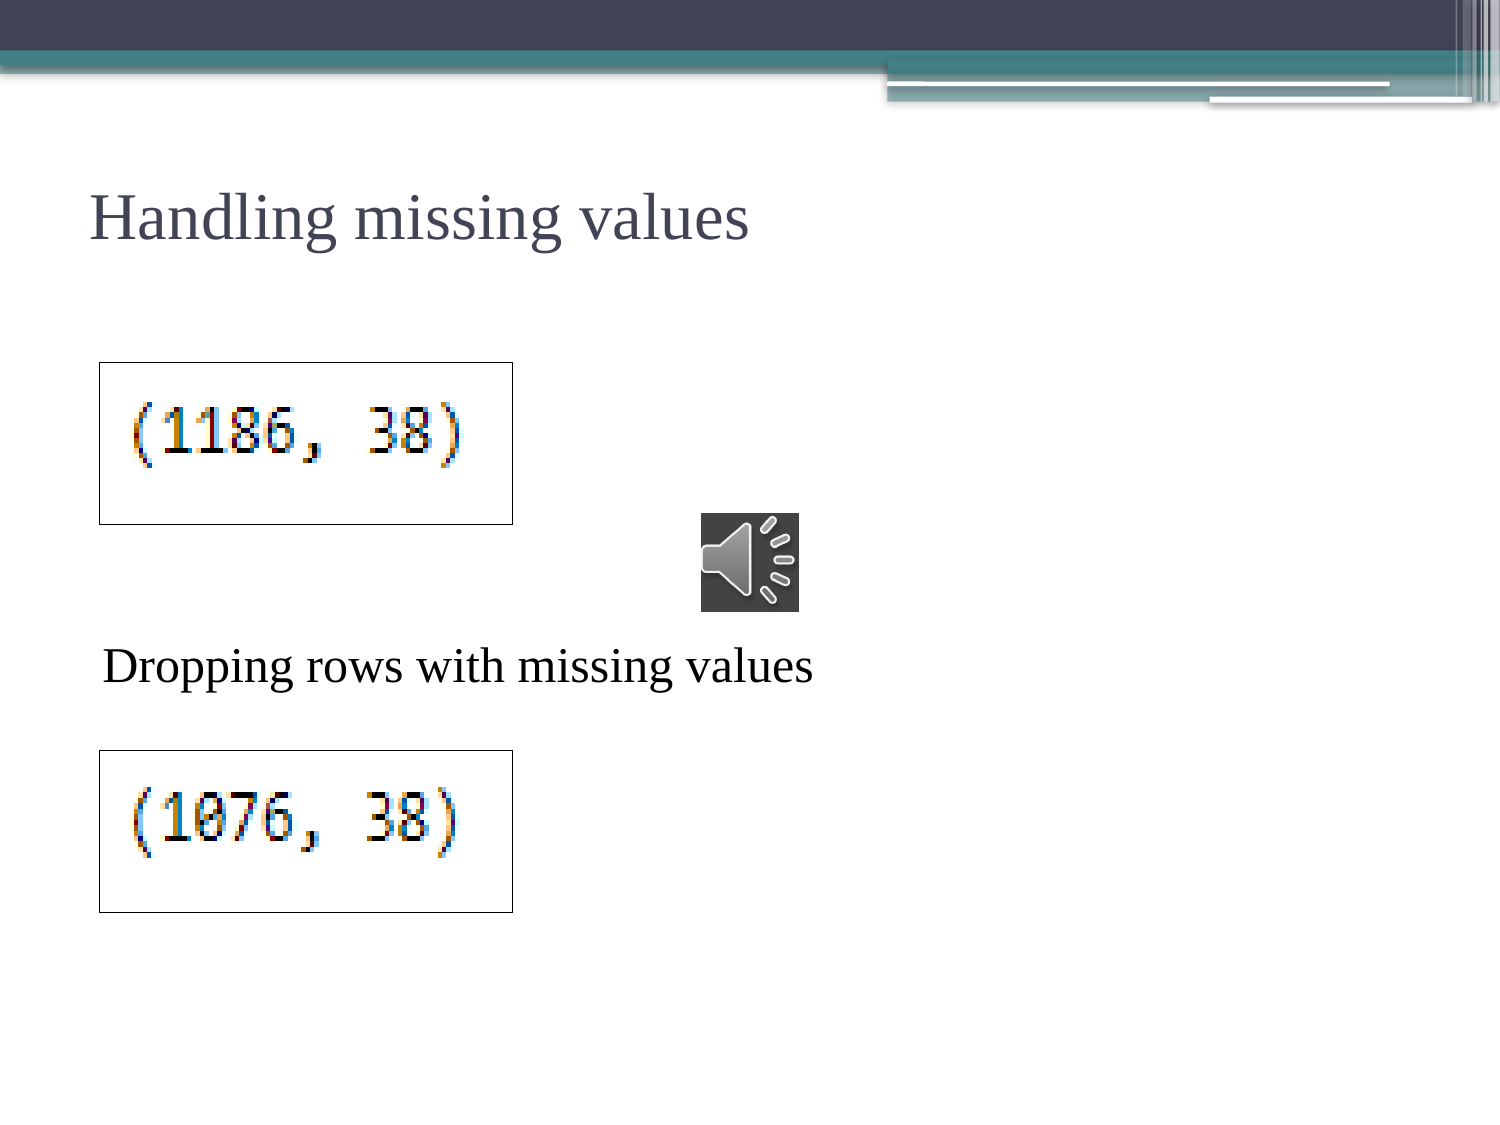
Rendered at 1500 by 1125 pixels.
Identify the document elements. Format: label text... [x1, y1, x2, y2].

picture [99, 362, 513, 526]
picture [99, 749, 513, 913]
title Handling missing values [75, 125, 1425, 300]
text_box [699, 512, 801, 613]
text_box Dropping rows with missing values [87, 624, 849, 700]
